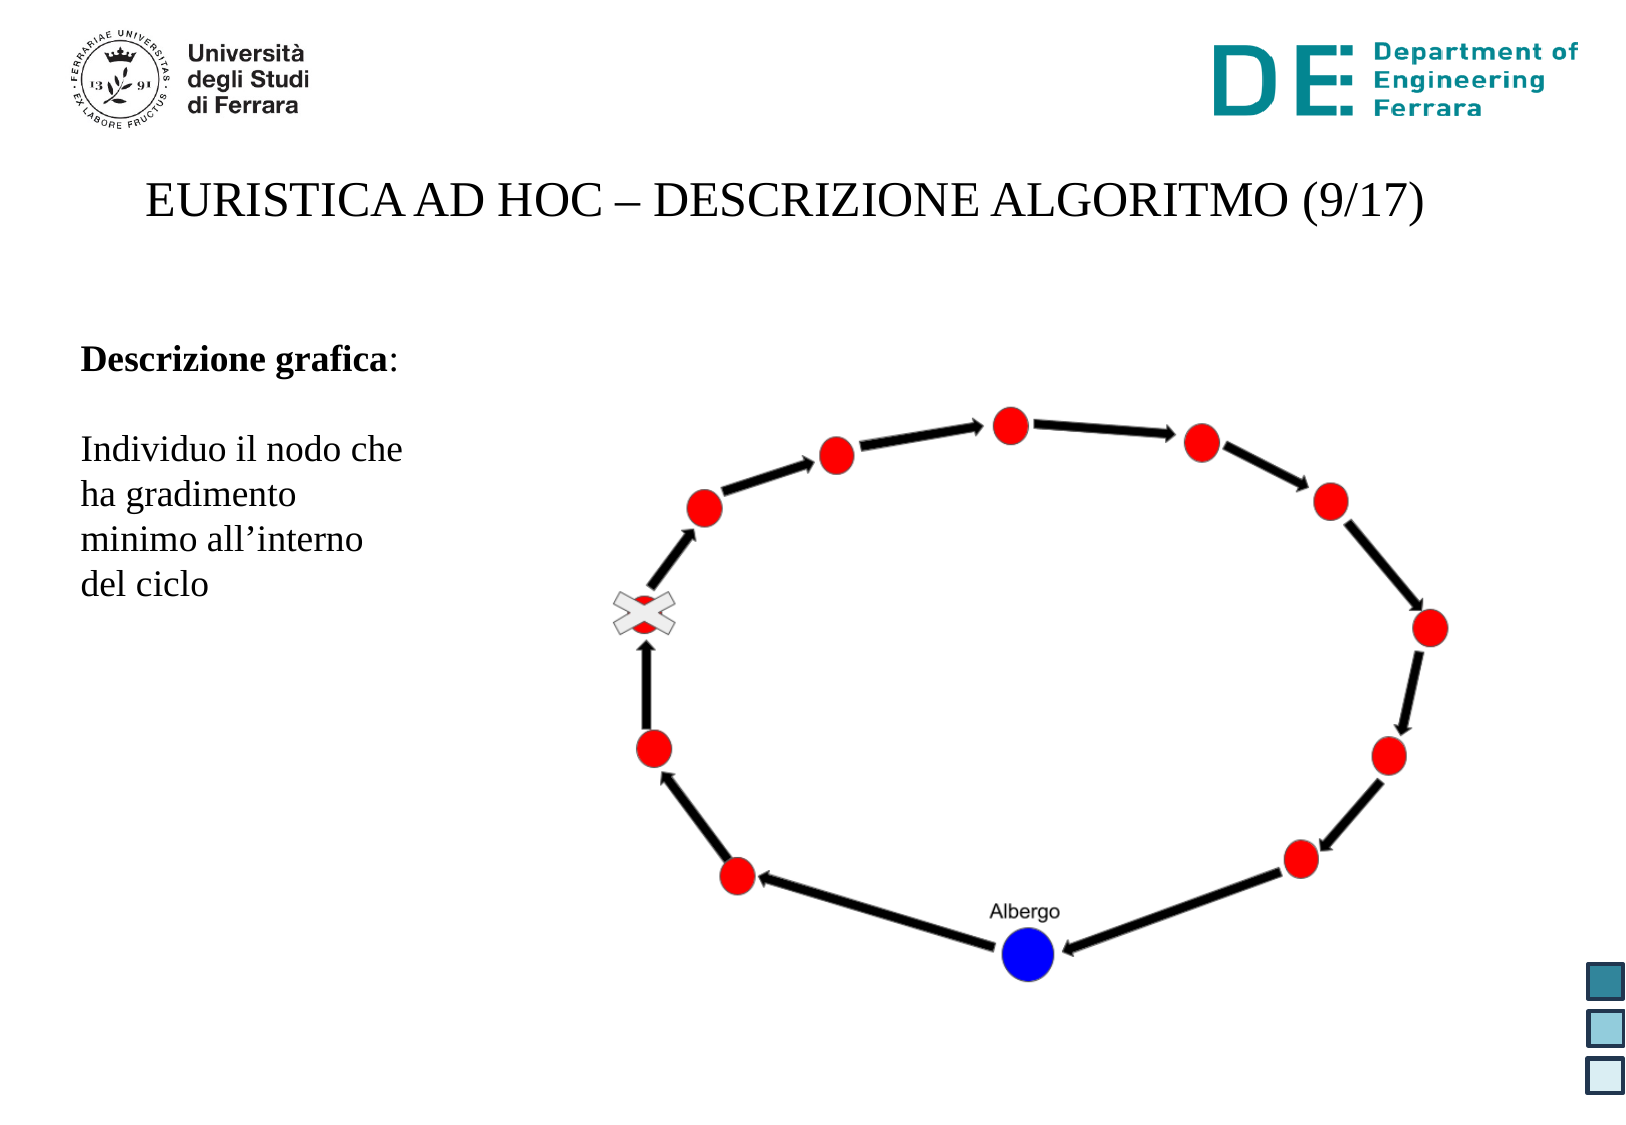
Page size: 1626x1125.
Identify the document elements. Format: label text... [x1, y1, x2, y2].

picture [65, 24, 314, 135]
title Euristica Ad Hoc – Descrizione algoritmo (9/17) [130, 134, 1512, 260]
picture [1213, 42, 1578, 116]
text_box [1588, 1011, 1624, 1046]
text_box Descrizione grafica: Individuo il nodo che ha gradimento minimo all’interno del ciclo [65, 326, 423, 837]
text_box [1588, 964, 1623, 999]
picture [501, 397, 1555, 991]
text_box [1587, 1058, 1623, 1094]
